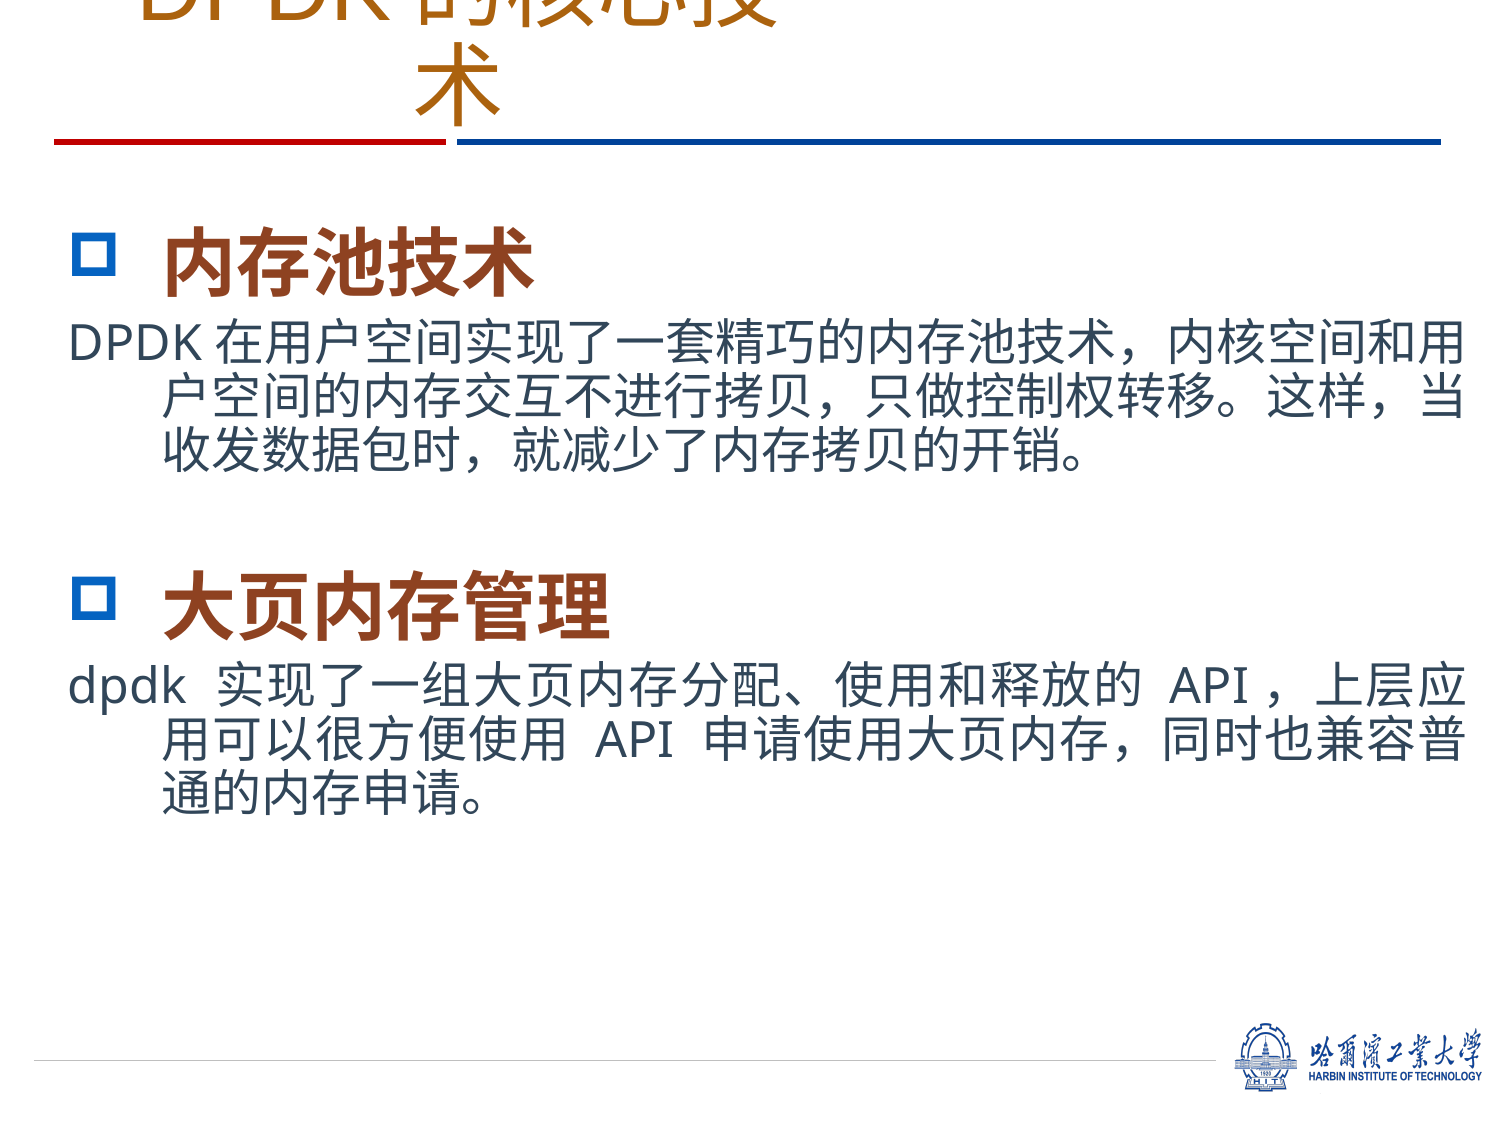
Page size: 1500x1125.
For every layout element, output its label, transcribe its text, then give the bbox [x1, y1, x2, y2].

title DPDK的核心技术 [88, 0, 830, 147]
text_box 大页内存管理 dpdk 实现了一组大页内存分配、使用和释放的 API，上层应用可以很方便使用 API 申请使用大页内存，同时也兼容普通的内存申请。 [53, 562, 1483, 831]
picture [1204, 1023, 1482, 1094]
text_box 内存池技术 DPDK在用户空间实现了一套精巧的内存池技术，内核空间和用户空间的内存交互不进行拷贝，只做控制权转移。这样，当收发数据包时，就减少了内存拷贝的开销。 [53, 218, 1483, 487]
